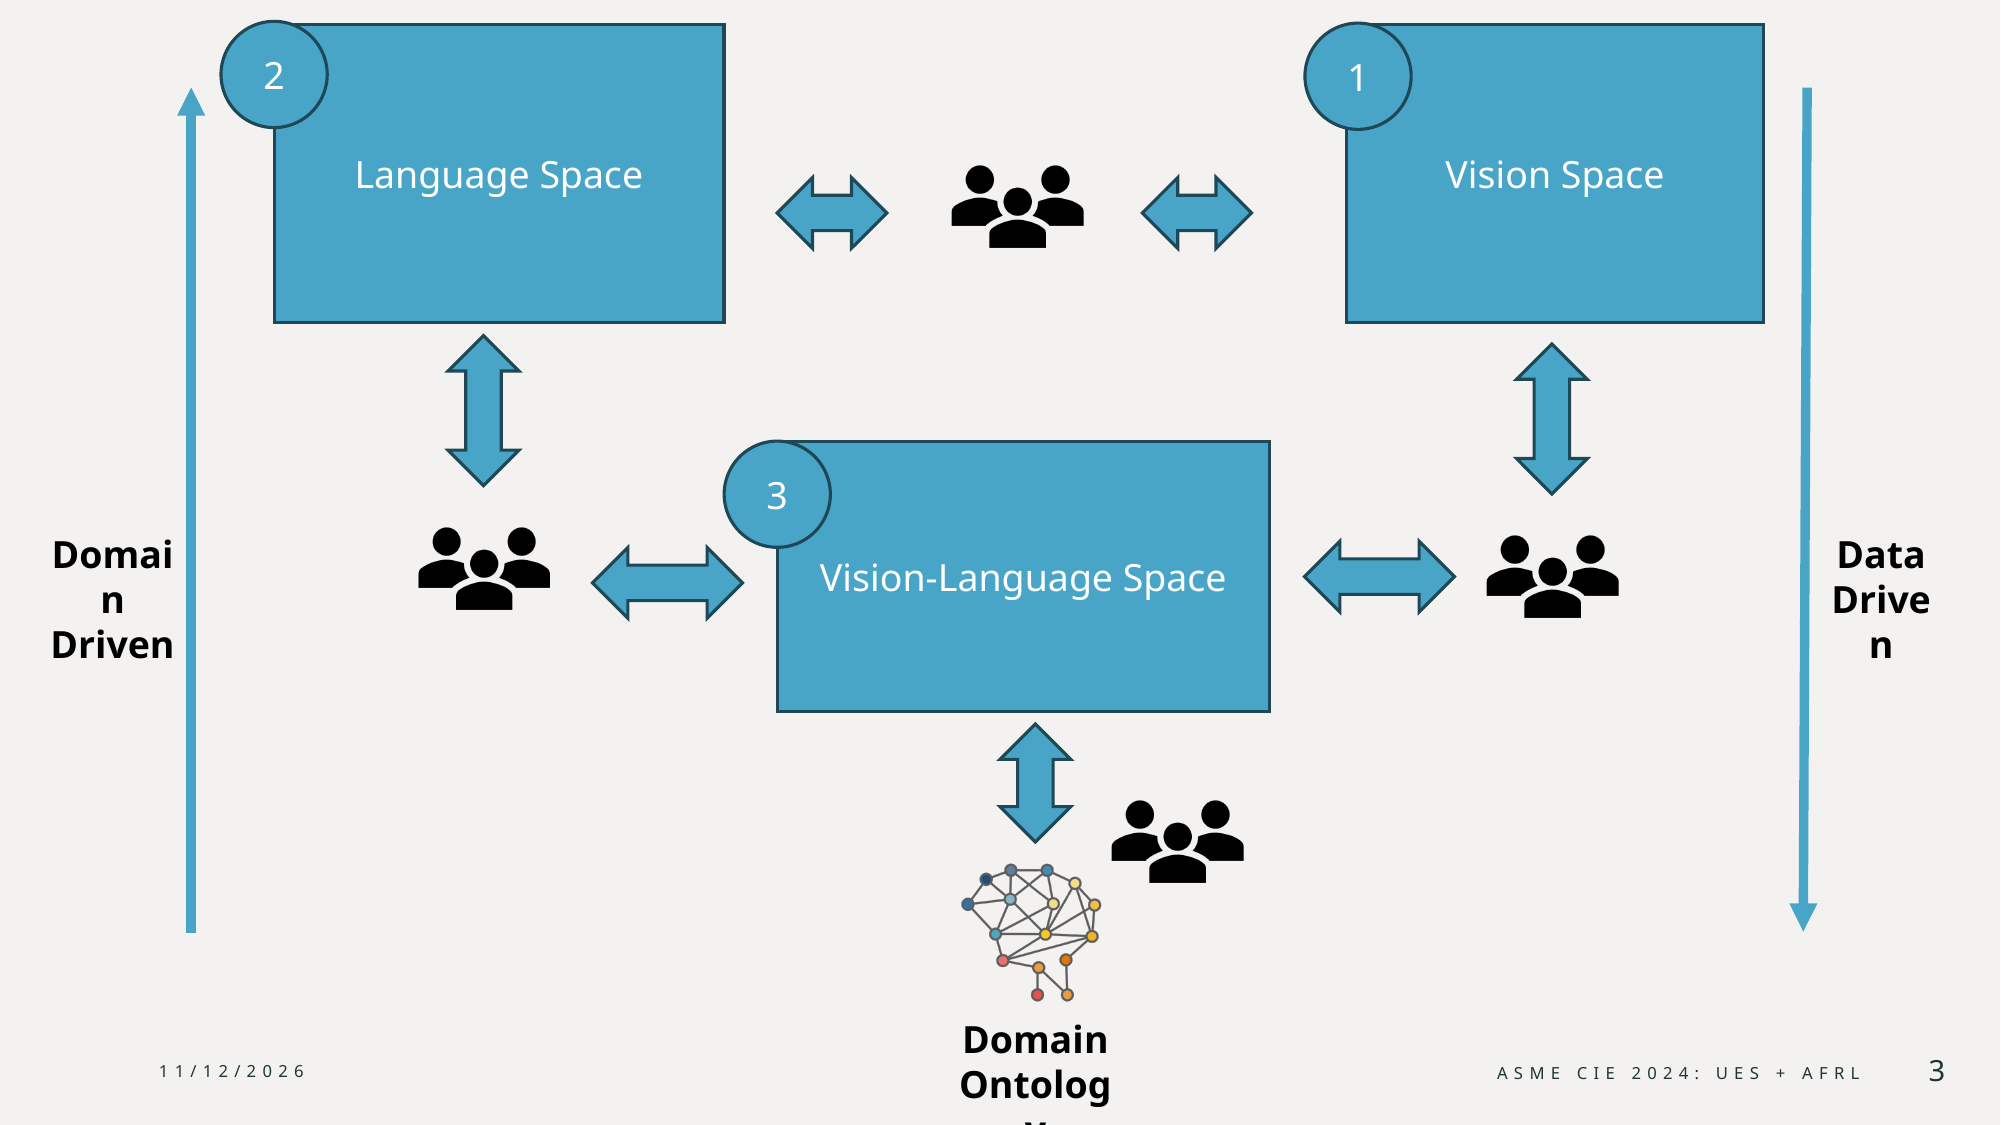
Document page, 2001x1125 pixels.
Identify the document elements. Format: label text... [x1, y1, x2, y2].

text_box [996, 721, 1075, 845]
text_box [444, 333, 523, 488]
text_box Vision Space [1345, 23, 1765, 324]
text_box 3 [722, 439, 832, 549]
slide_number 3 [1875, 1042, 1961, 1103]
picture [942, 131, 1094, 283]
picture [959, 766, 1253, 1010]
text_box [1302, 537, 1457, 616]
text_box [590, 543, 745, 623]
text_box 2 [219, 19, 329, 130]
text_box Vision-Language Space [776, 440, 1271, 713]
text_box Domain Ontology [941, 1009, 1130, 1125]
text_box 1 [1303, 21, 1413, 131]
picture [1476, 500, 1628, 652]
text_box [774, 173, 890, 253]
footer ASME CIE 2024: UES + AFRL [1170, 1042, 1875, 1103]
text_box Language Space [273, 23, 726, 324]
text_box [1512, 341, 1592, 497]
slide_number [143, 1042, 594, 1103]
picture [408, 493, 560, 645]
text_box [1140, 173, 1254, 253]
text_box Data Driven [1812, 523, 1951, 674]
text_box Domain Driven [34, 523, 190, 674]
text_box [1802, 86, 1808, 933]
